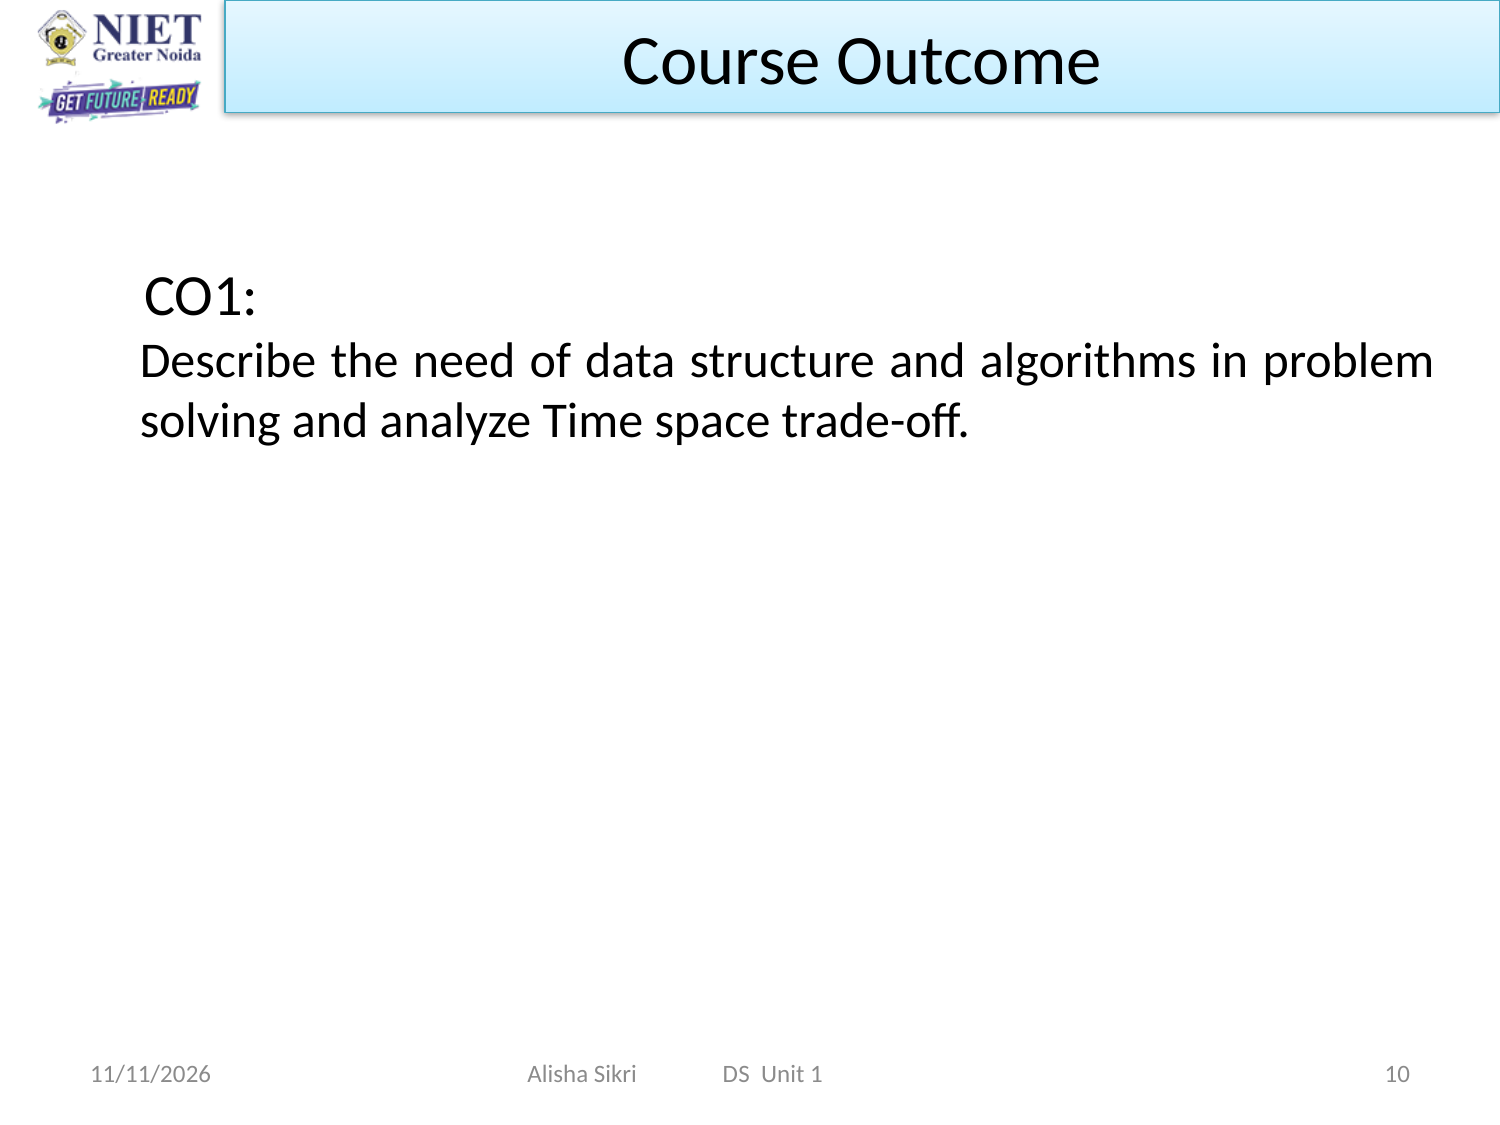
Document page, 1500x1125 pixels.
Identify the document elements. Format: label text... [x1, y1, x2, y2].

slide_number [75, 1042, 425, 1103]
text_box CO1: Describe the need of data structure and algorithms in problem solving and analyze Time space trade-off. [50, 249, 1450, 525]
footer Alisha Sikri DS Unit 1 [512, 1042, 988, 1103]
picture [0, 0, 238, 135]
slide_number 10 [1074, 1042, 1425, 1103]
text_box Course Outcome [238, 0, 1500, 113]
